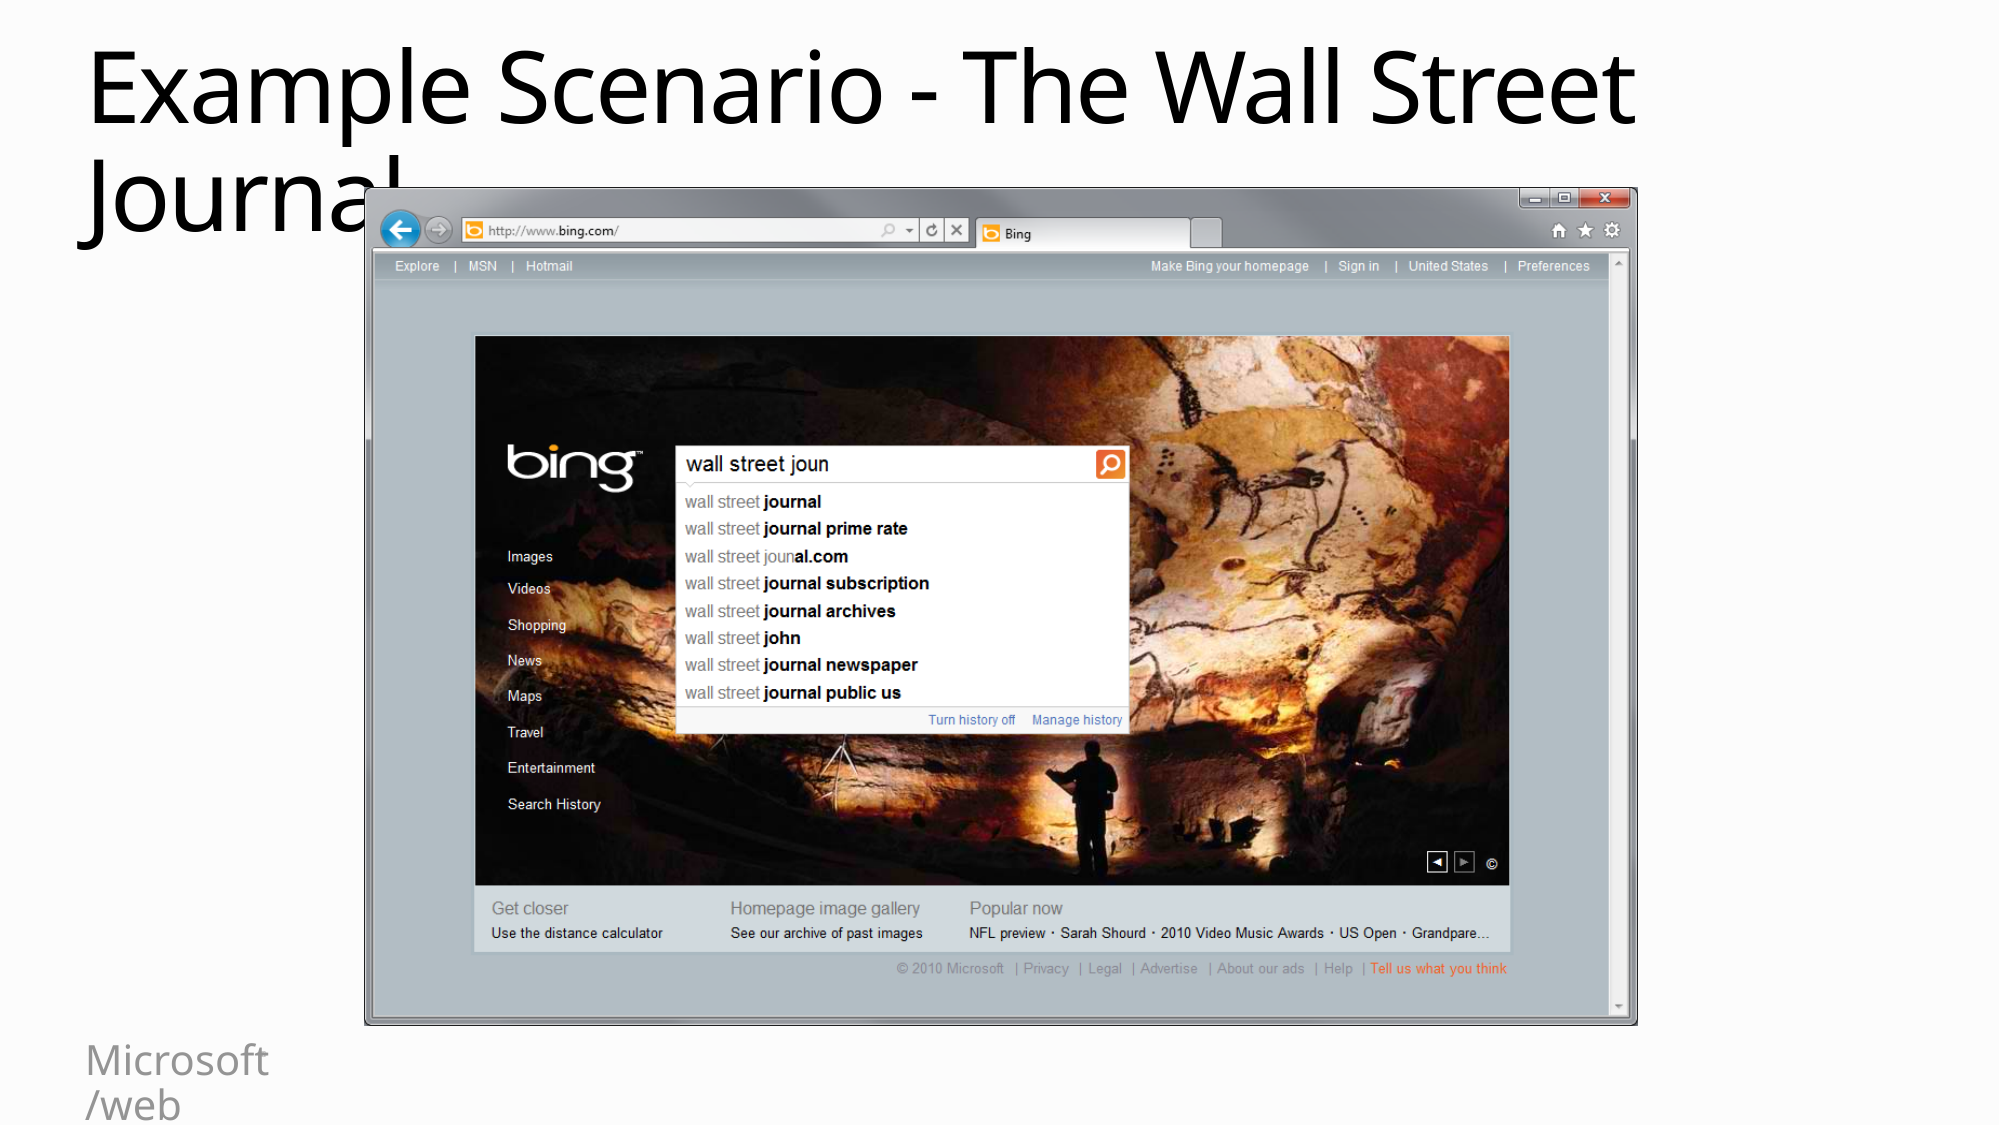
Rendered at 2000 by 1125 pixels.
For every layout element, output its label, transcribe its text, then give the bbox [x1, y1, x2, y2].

title Example Scenario - The Wall Street Journal [85, 37, 1914, 147]
picture [364, 186, 1638, 1026]
